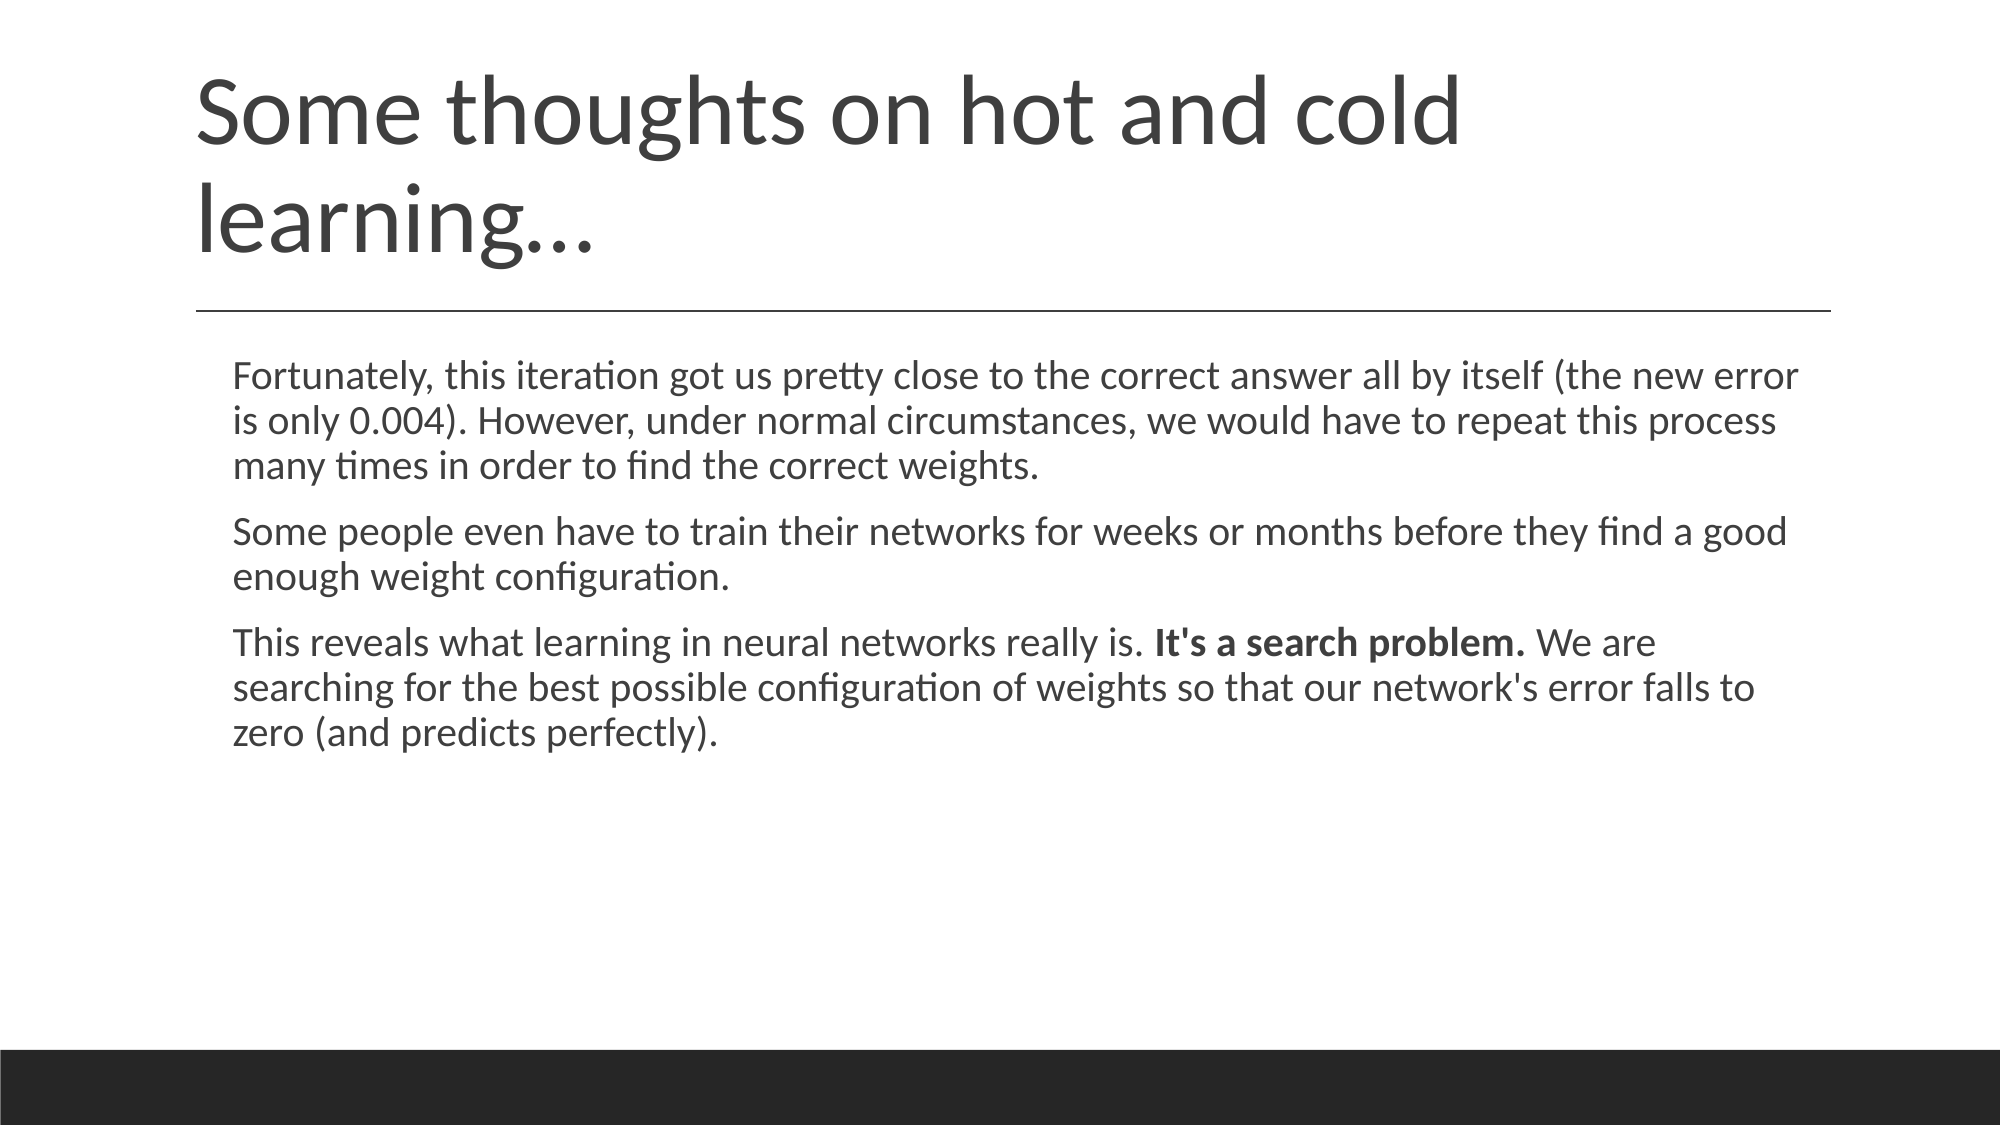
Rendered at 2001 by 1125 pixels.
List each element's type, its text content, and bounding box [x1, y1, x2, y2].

list Fortunately, this iteration got us pretty close to the correct answer all by itself (the new error is only 0.004). However, under normal circumstances, we would have to repeat this process many times in order to find the correct weights. Some people even have to train their networks for weeks or months before they find a good enough weight configuration. This reveals what learning in neural networks really is. It's a search problem. We are searching for the best possible configuration of weights so that our network's error falls to zero (and predicts perfectly). [180, 345, 1830, 963]
title Some thoughts on hot and cold learning… [180, 47, 1830, 285]
